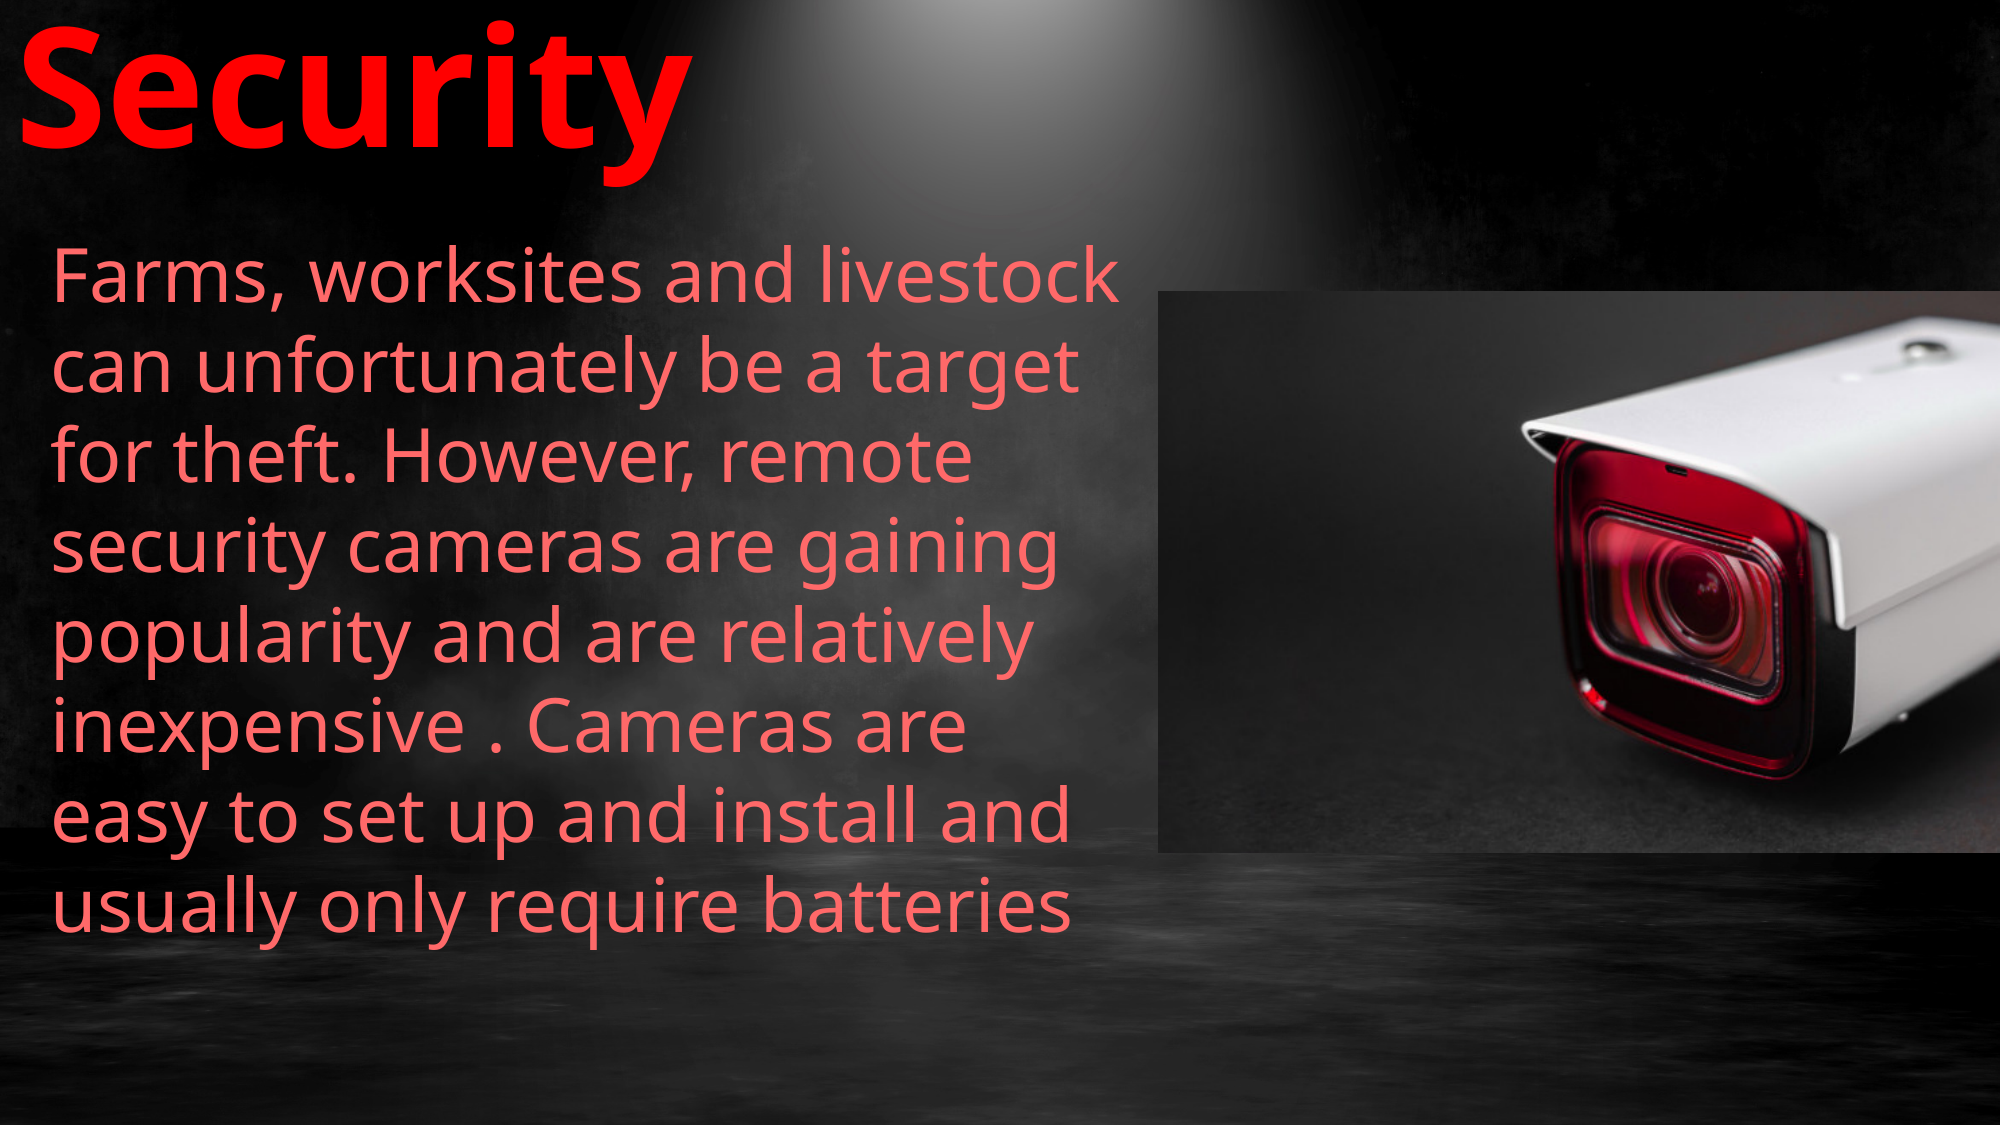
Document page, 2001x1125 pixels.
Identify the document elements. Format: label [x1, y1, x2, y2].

list [1158, 291, 2000, 853]
picture [0, 0, 2000, 1125]
